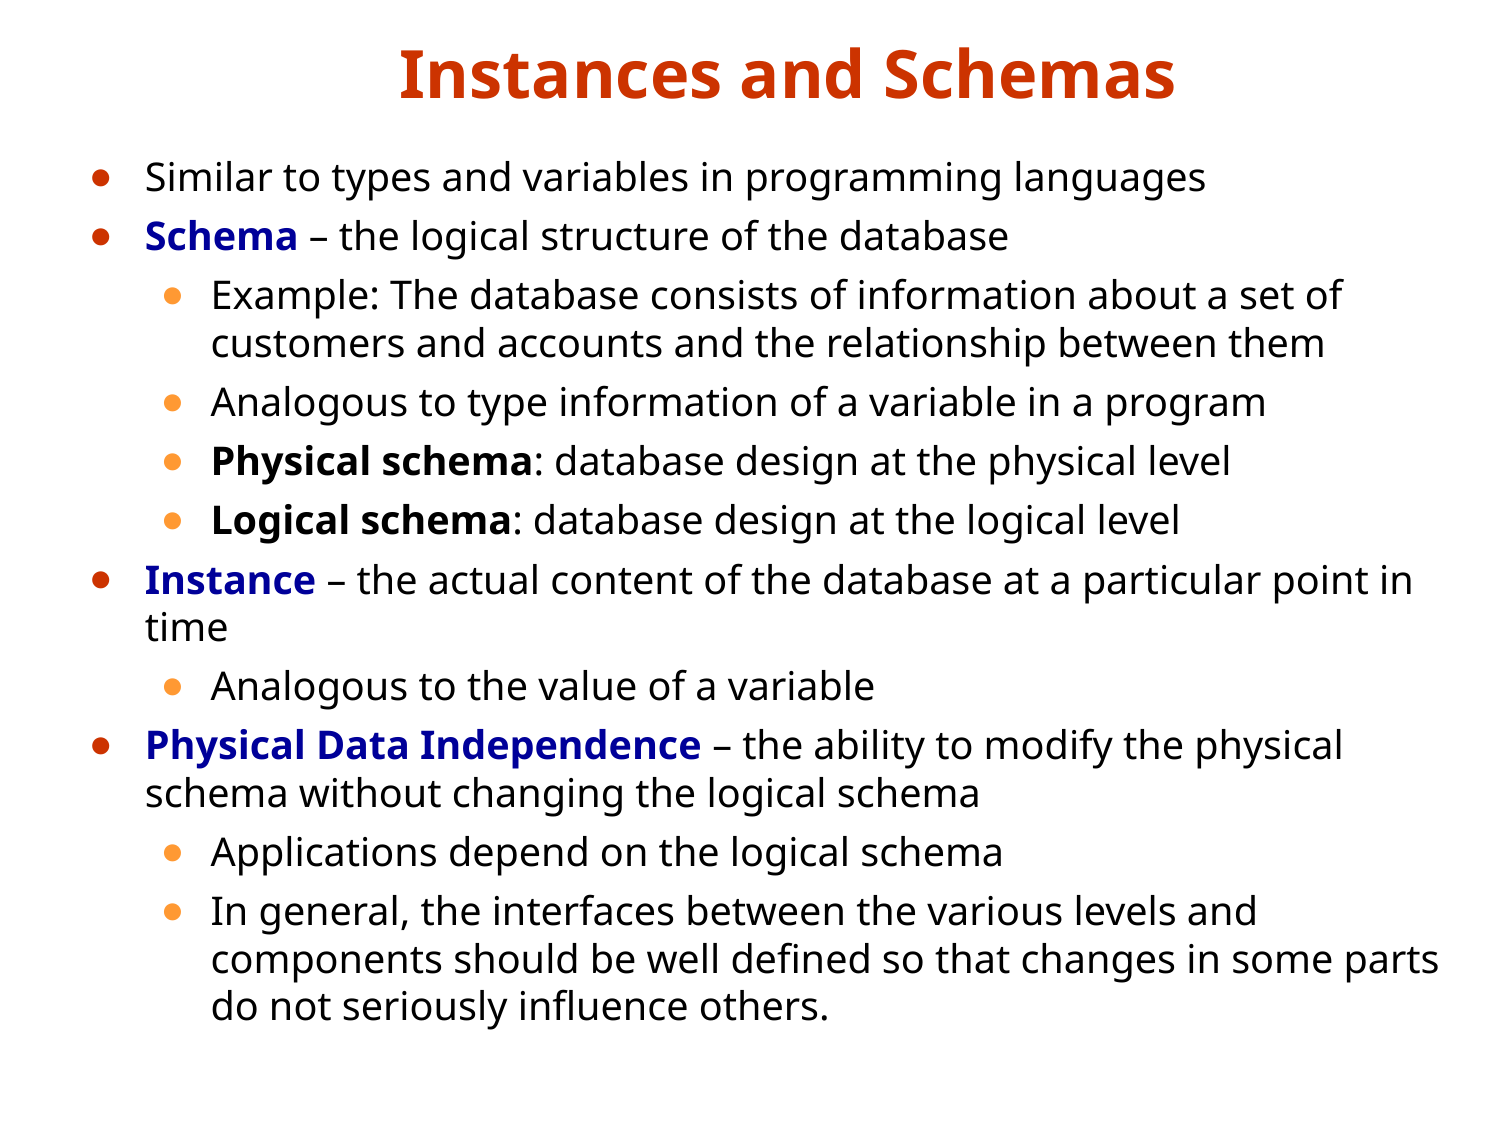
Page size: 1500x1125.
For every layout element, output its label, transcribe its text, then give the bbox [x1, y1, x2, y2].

list Similar to types and variables in programming languages Schema – the logical structure of the database Example: The database consists of information about a set of customers and accounts and the relationship between them Analogous to type information of a variable in a program Physical schema: database design at the physical level Logical schema: database design at the logical level Instance – the actual content of the database at a particular point in time Analogous to the value of a variable Physical Data Independence – the ability to modify the physical schema without changing the logical schema Applications depend on the logical schema In general, the interfaces between the various levels and components should be well defined so that changes in some parts do not seriously influence others. [73, 144, 1485, 1001]
title Instances and Schemas [126, 19, 1451, 120]
